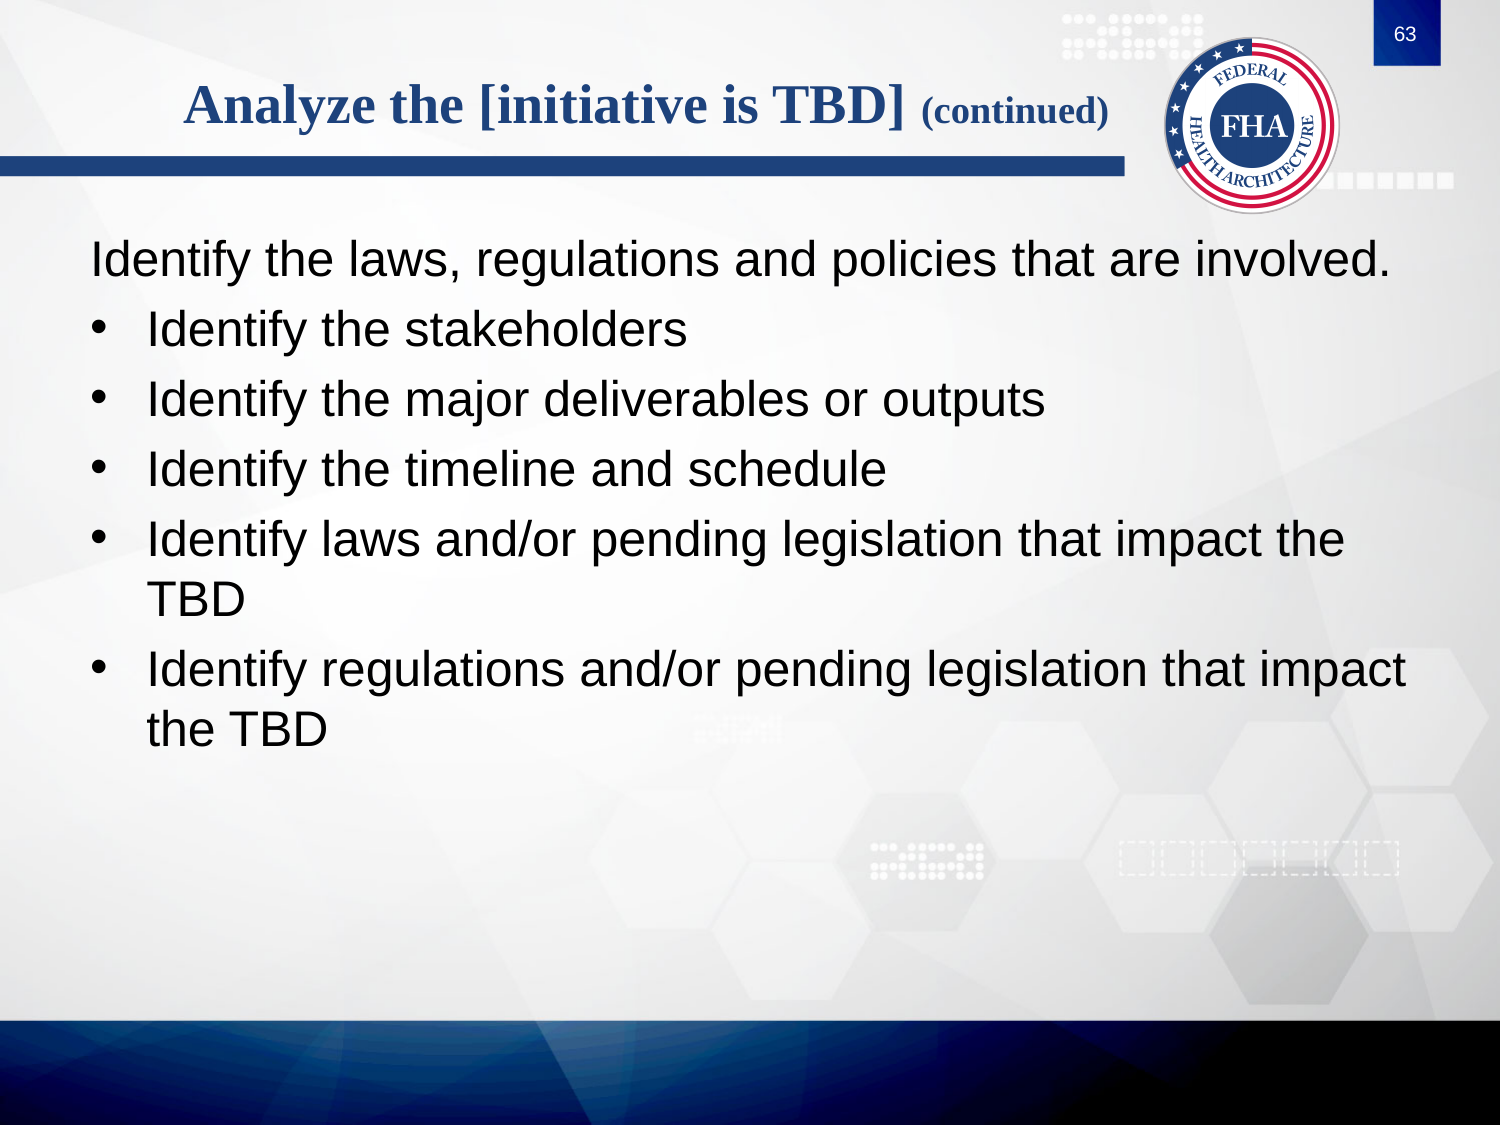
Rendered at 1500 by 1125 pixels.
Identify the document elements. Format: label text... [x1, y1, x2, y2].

slide_number 63 [1375, 3, 1435, 63]
picture [0, 0, 1500, 1125]
list Identify the laws, regulations and policies that are involved. Identify the stakeholders Identify the major deliverables or outputs Identify the timeline and schedule Identify laws and/or pending legislation that impact the TBD Identify regulations and/or pending legislation that impact the TBD [75, 219, 1425, 969]
title Analyze the [initiative is TBD] (continued) [75, 45, 1125, 157]
